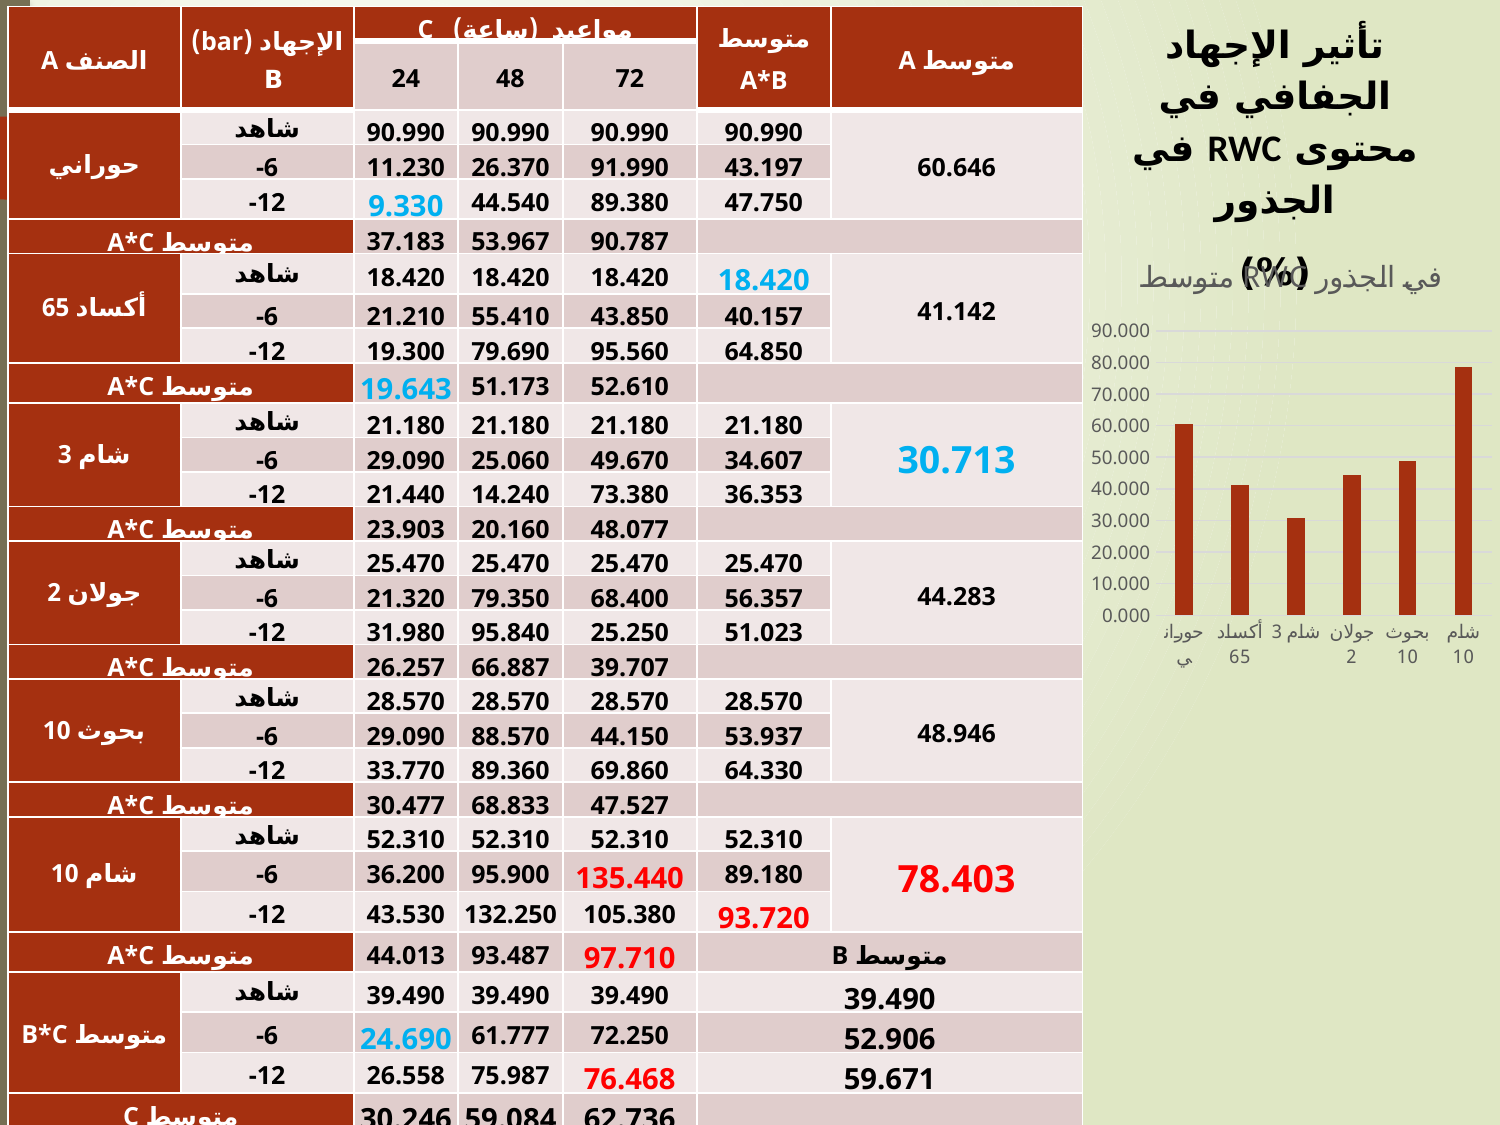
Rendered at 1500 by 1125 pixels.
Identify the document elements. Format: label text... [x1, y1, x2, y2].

table_cell 52.610 [564, 364, 696, 402]
table_cell 89.360 [459, 749, 562, 781]
table_cell 24 [355, 44, 457, 109]
table_cell 39.490 [355, 973, 457, 1011]
table_cell أكساد 65 [9, 254, 180, 362]
table_cell 21.210 [355, 295, 457, 327]
table_cell 59.671 [698, 1053, 1082, 1092]
table_cell 25.470 [564, 542, 696, 575]
table_cell 90.787 [564, 220, 696, 253]
table_cell 105.380 [564, 892, 696, 931]
table_cell 21.180 [459, 404, 562, 437]
table_cell 43.850 [564, 295, 696, 327]
table_cell 75.987 [459, 1053, 562, 1092]
table_cell 18.420 [564, 254, 696, 293]
table_cell 44.283 [832, 542, 1077, 644]
table_cell 48.077 [564, 507, 696, 540]
table_cell 95.900 [459, 852, 562, 891]
table_cell شاهد [182, 542, 353, 575]
table_cell 48.946 [832, 680, 1082, 781]
table_cell 28.570 [459, 680, 562, 712]
table_cell 25.470 [355, 542, 457, 575]
table_cell 88.570 [459, 714, 562, 747]
table_cell 25.060 [459, 438, 562, 471]
table_cell 21.440 [355, 473, 457, 506]
text_box تأثير الإجهاد الجفافي في محتوى RWC في الجذور (%) [1083, 6, 1500, 229]
table_cell 29.090 [355, 438, 457, 471]
table_cell متوسط B*C [9, 973, 180, 1092]
table_cell 51.023 [698, 611, 830, 644]
table_cell 132.250 [459, 892, 562, 931]
table_cell متوسط A*C [9, 933, 353, 971]
table_cell بحوث 10 [9, 680, 180, 781]
table_cell 72.250 [564, 1013, 696, 1052]
table_cell 25.470 [459, 542, 562, 575]
table_cell 79.690 [459, 329, 562, 362]
table_cell شاهد [182, 818, 353, 850]
table_cell 78.403 [832, 818, 1082, 931]
table_cell 73.380 [564, 473, 696, 506]
table_cell 43.197 [698, 145, 830, 178]
table_header مواعيد (ساعة) C [355, 7, 696, 38]
table_cell متوسط B [698, 933, 1082, 971]
table_cell شاهد [182, 680, 353, 712]
table_cell 30.477 [355, 783, 457, 816]
table_cell 93.487 [459, 933, 562, 971]
table_cell -12 [182, 892, 353, 931]
table_cell 79.350 [459, 576, 562, 609]
table_cell -6 [182, 1013, 353, 1052]
table_cell 69.860 [564, 749, 696, 781]
table_cell متوسط C [9, 1094, 353, 1125]
table_cell 14.240 [459, 473, 562, 506]
table_cell 53.937 [698, 714, 830, 747]
table_cell 28.570 [698, 680, 830, 712]
table_cell 60.646 [832, 113, 1082, 218]
table_cell متوسط A*C [9, 507, 353, 540]
table_header الإجهاد (bar) B [182, 7, 353, 107]
table_cell -6 [182, 714, 353, 747]
table_cell 18.420 [459, 254, 562, 293]
table_cell متوسط A*C [9, 364, 353, 402]
table_cell 24.690 [355, 1013, 457, 1052]
table_cell 19.643 [355, 364, 457, 402]
table_cell [698, 783, 1082, 816]
table_cell 41.142 [832, 254, 1077, 362]
table_cell 59.084 [459, 1094, 562, 1125]
table_cell 25.250 [564, 611, 696, 644]
table_cell 29.090 [355, 714, 457, 747]
table_cell شاهد [182, 973, 353, 1011]
table_cell 68.400 [564, 576, 696, 609]
table_cell 64.850 [698, 329, 830, 362]
table_cell 18.420 [698, 254, 830, 293]
table_cell 90.990 [459, 111, 562, 144]
table_header الصنف A [9, 7, 180, 107]
table_cell شام 3 [9, 404, 180, 506]
table_cell متوسط A*C [9, 783, 353, 816]
table_cell -12 [182, 611, 353, 644]
table_cell 53.967 [459, 220, 562, 253]
table_cell 44.540 [459, 180, 562, 218]
table_cell 39.707 [564, 645, 696, 678]
table_cell شاهد [182, 113, 353, 144]
table_cell 51.173 [459, 364, 562, 402]
table_cell 89.180 [698, 852, 830, 891]
table_cell 66.887 [459, 645, 562, 678]
table_cell 89.380 [564, 180, 696, 218]
table_cell 18.420 [355, 254, 457, 293]
table_cell 39.490 [698, 973, 1082, 1011]
table_cell 49.670 [564, 438, 696, 471]
table_cell 44.013 [355, 933, 457, 971]
table_cell 33.770 [355, 749, 457, 781]
table_cell 90.990 [564, 111, 696, 144]
table_cell -6 [182, 438, 353, 471]
table_header متوسط A*B [698, 7, 830, 107]
table_cell 30.713 [832, 404, 1077, 506]
table_cell 21.180 [698, 404, 830, 437]
table_cell 90.990 [698, 113, 830, 144]
chart [1082, 229, 1500, 681]
table_cell 52.310 [698, 818, 830, 850]
table_cell شاهد [182, 254, 353, 293]
table_cell -12 [182, 1053, 353, 1092]
table_cell 11.230 [355, 145, 457, 178]
table_cell 52.310 [355, 818, 457, 850]
table_cell -6 [182, 295, 353, 327]
table_cell متوسط A*C [9, 220, 353, 253]
table_cell 39.490 [564, 973, 696, 1011]
table_cell [698, 645, 1077, 678]
table_cell 61.777 [459, 1013, 562, 1052]
table_cell 44.150 [564, 714, 696, 747]
table_cell 68.833 [459, 783, 562, 816]
table_cell 55.410 [459, 295, 562, 327]
table_cell 97.710 [564, 933, 696, 971]
table_cell 26.257 [355, 645, 457, 678]
table_cell 26.370 [459, 145, 562, 178]
table_cell 25.470 [698, 542, 830, 575]
table_cell 31.980 [355, 611, 457, 644]
table_cell 30.246 [355, 1094, 457, 1125]
table_cell 36.200 [355, 852, 457, 891]
table_cell 40.157 [698, 295, 830, 327]
table_cell 23.903 [355, 507, 457, 540]
table_cell [698, 364, 1077, 402]
table_cell -6 [182, 145, 353, 178]
table_cell شاهد [182, 404, 353, 437]
table_cell -12 [182, 749, 353, 781]
table_cell 62.736 [564, 1094, 696, 1125]
table_cell 56.357 [698, 576, 830, 609]
table_cell 95.840 [459, 611, 562, 644]
table_cell 28.570 [355, 680, 457, 712]
table_cell 91.990 [564, 145, 696, 178]
table_cell 21.180 [564, 404, 696, 437]
table_cell 37.183 [355, 220, 457, 253]
table_cell -6 [182, 576, 353, 609]
table_cell 95.560 [564, 329, 696, 362]
table_cell 135.440 [564, 852, 696, 891]
table_cell جولان 2 [9, 542, 180, 644]
table_cell 47.750 [698, 180, 830, 218]
table_cell 26.558 [355, 1053, 457, 1092]
table_cell 52.310 [459, 818, 562, 850]
table_cell 9.330 [355, 180, 457, 218]
table_cell 39.490 [459, 973, 562, 1011]
table_cell 34.607 [698, 438, 830, 471]
table_cell 93.720 [698, 892, 830, 931]
table_header متوسط A [832, 7, 1082, 107]
table_cell -12 [182, 329, 353, 362]
table_cell 52.310 [564, 818, 696, 850]
table_cell 28.570 [564, 680, 696, 712]
table_cell 19.300 [355, 329, 457, 362]
table_cell متوسط A*C [9, 645, 353, 678]
table_cell -12 [182, 180, 353, 218]
table_cell 48 [459, 44, 562, 109]
table_cell شام 10 [9, 818, 180, 931]
table_cell 76.468 [564, 1053, 696, 1092]
table_cell -12 [182, 473, 353, 506]
table_cell 47.527 [564, 783, 696, 816]
table_cell 36.353 [698, 473, 830, 506]
table_cell 21.320 [355, 576, 457, 609]
table_cell 90.990 [355, 111, 457, 144]
table_cell 64.330 [698, 749, 830, 781]
table_cell -6 [182, 852, 353, 891]
table_cell 43.530 [355, 892, 457, 931]
table_cell [698, 1094, 1082, 1125]
table_cell حوراني [9, 113, 180, 218]
table_cell 20.160 [459, 507, 562, 540]
table_cell 72 [564, 44, 696, 109]
table_cell [698, 220, 1082, 253]
table_cell [698, 507, 1077, 540]
table_cell 21.180 [355, 404, 457, 437]
table_cell 52.906 [698, 1013, 1082, 1052]
